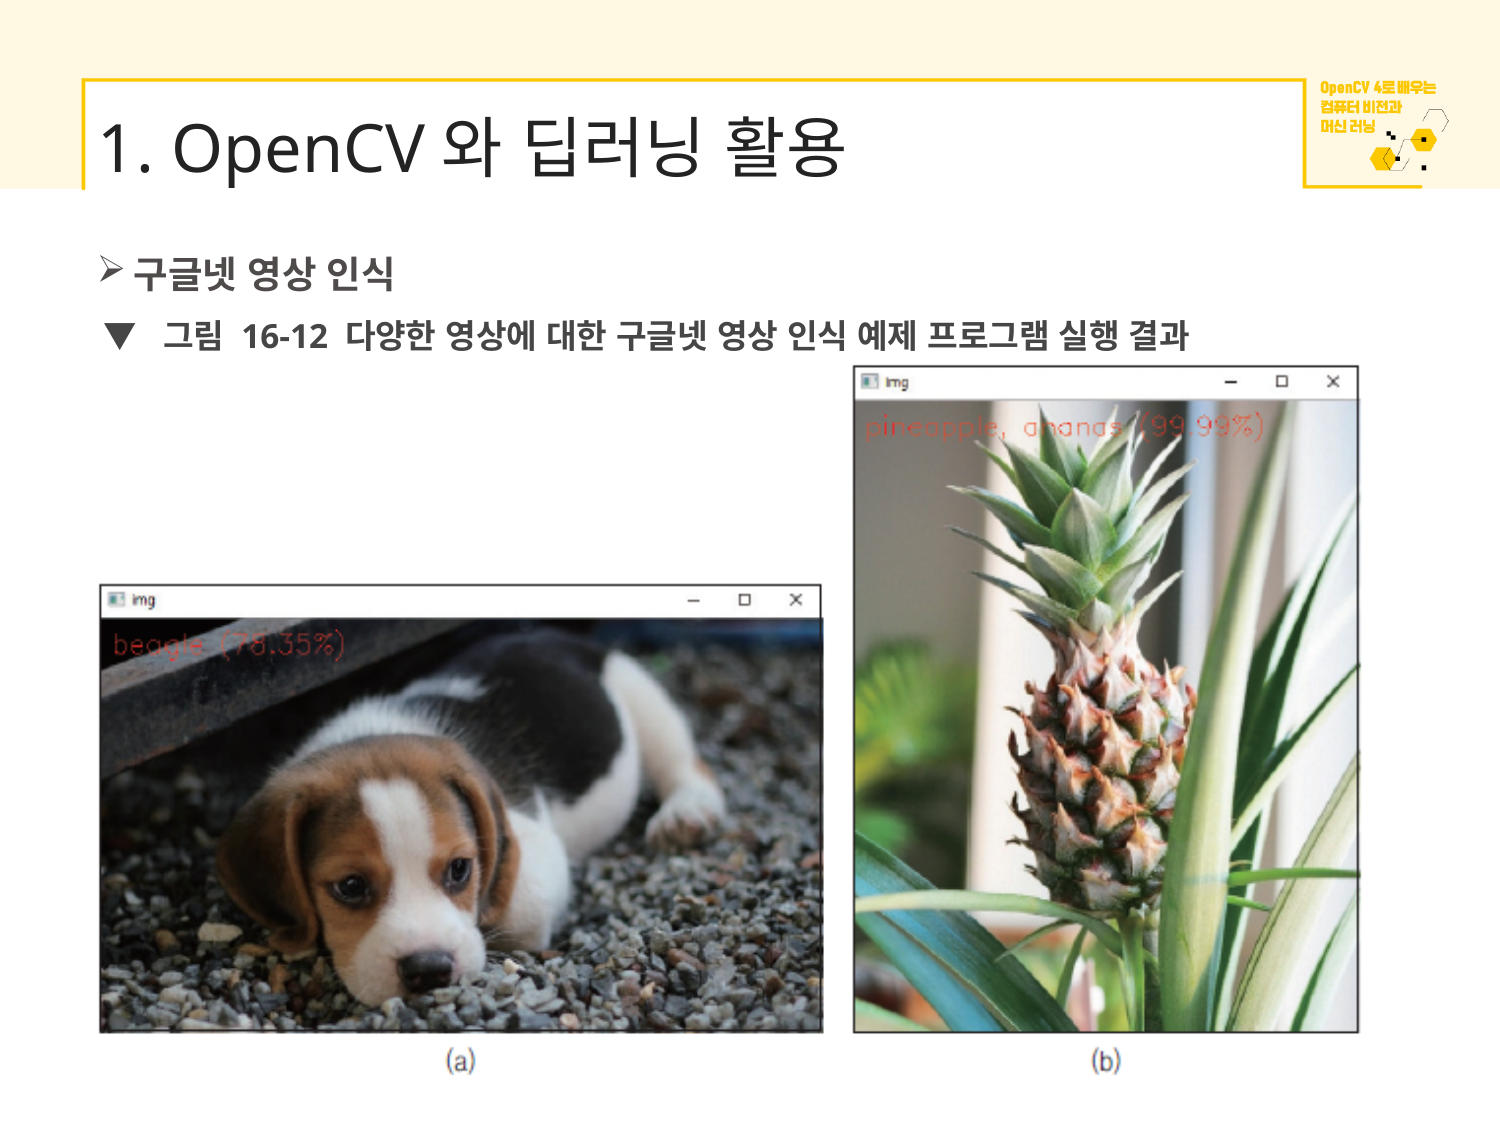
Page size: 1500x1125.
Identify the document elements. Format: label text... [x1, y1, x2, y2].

title 1. OpenCV와 딥러닝 활용 [82, 61, 1413, 193]
list 구글넷 영상 인식 [81, 239, 1412, 1054]
text_box ▼ 그림 16-12 다양한 영상에 대한 구글넷 영상 인식 예제 프로그램 실행 결과 [88, 307, 1415, 373]
picture [0, 0, 1500, 1125]
